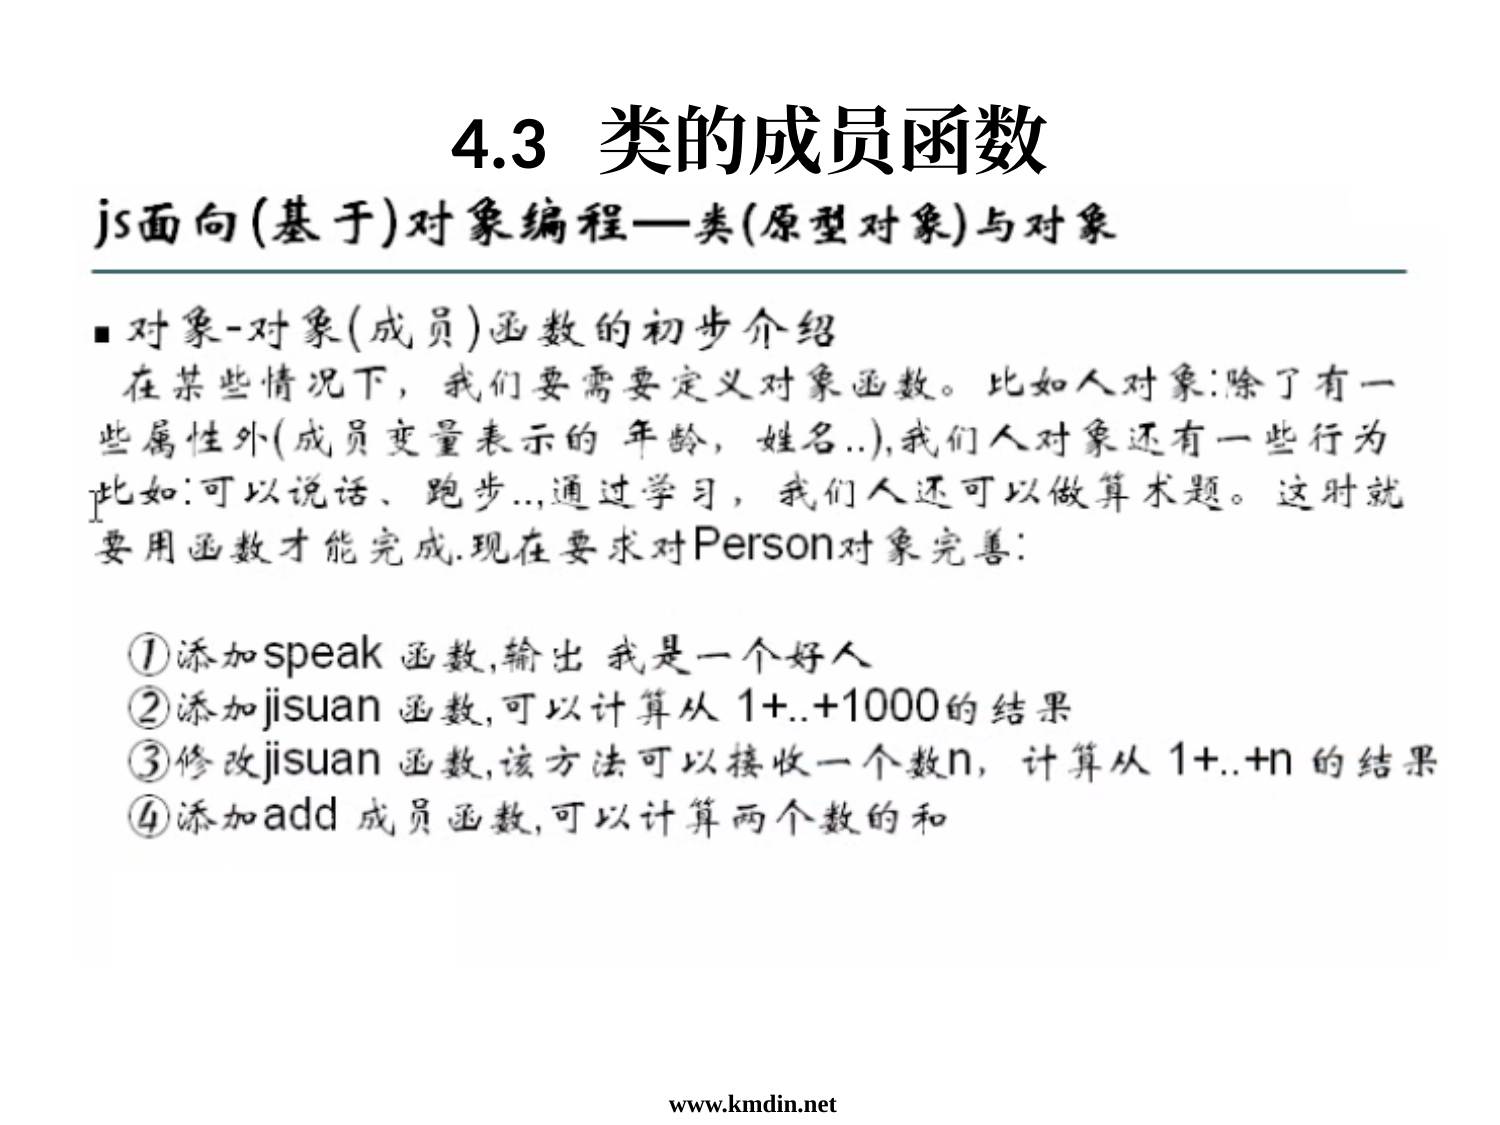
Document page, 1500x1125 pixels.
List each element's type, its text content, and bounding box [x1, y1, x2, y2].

picture [74, 187, 1444, 963]
title 4.3 类的成员函数 [75, 45, 1425, 185]
